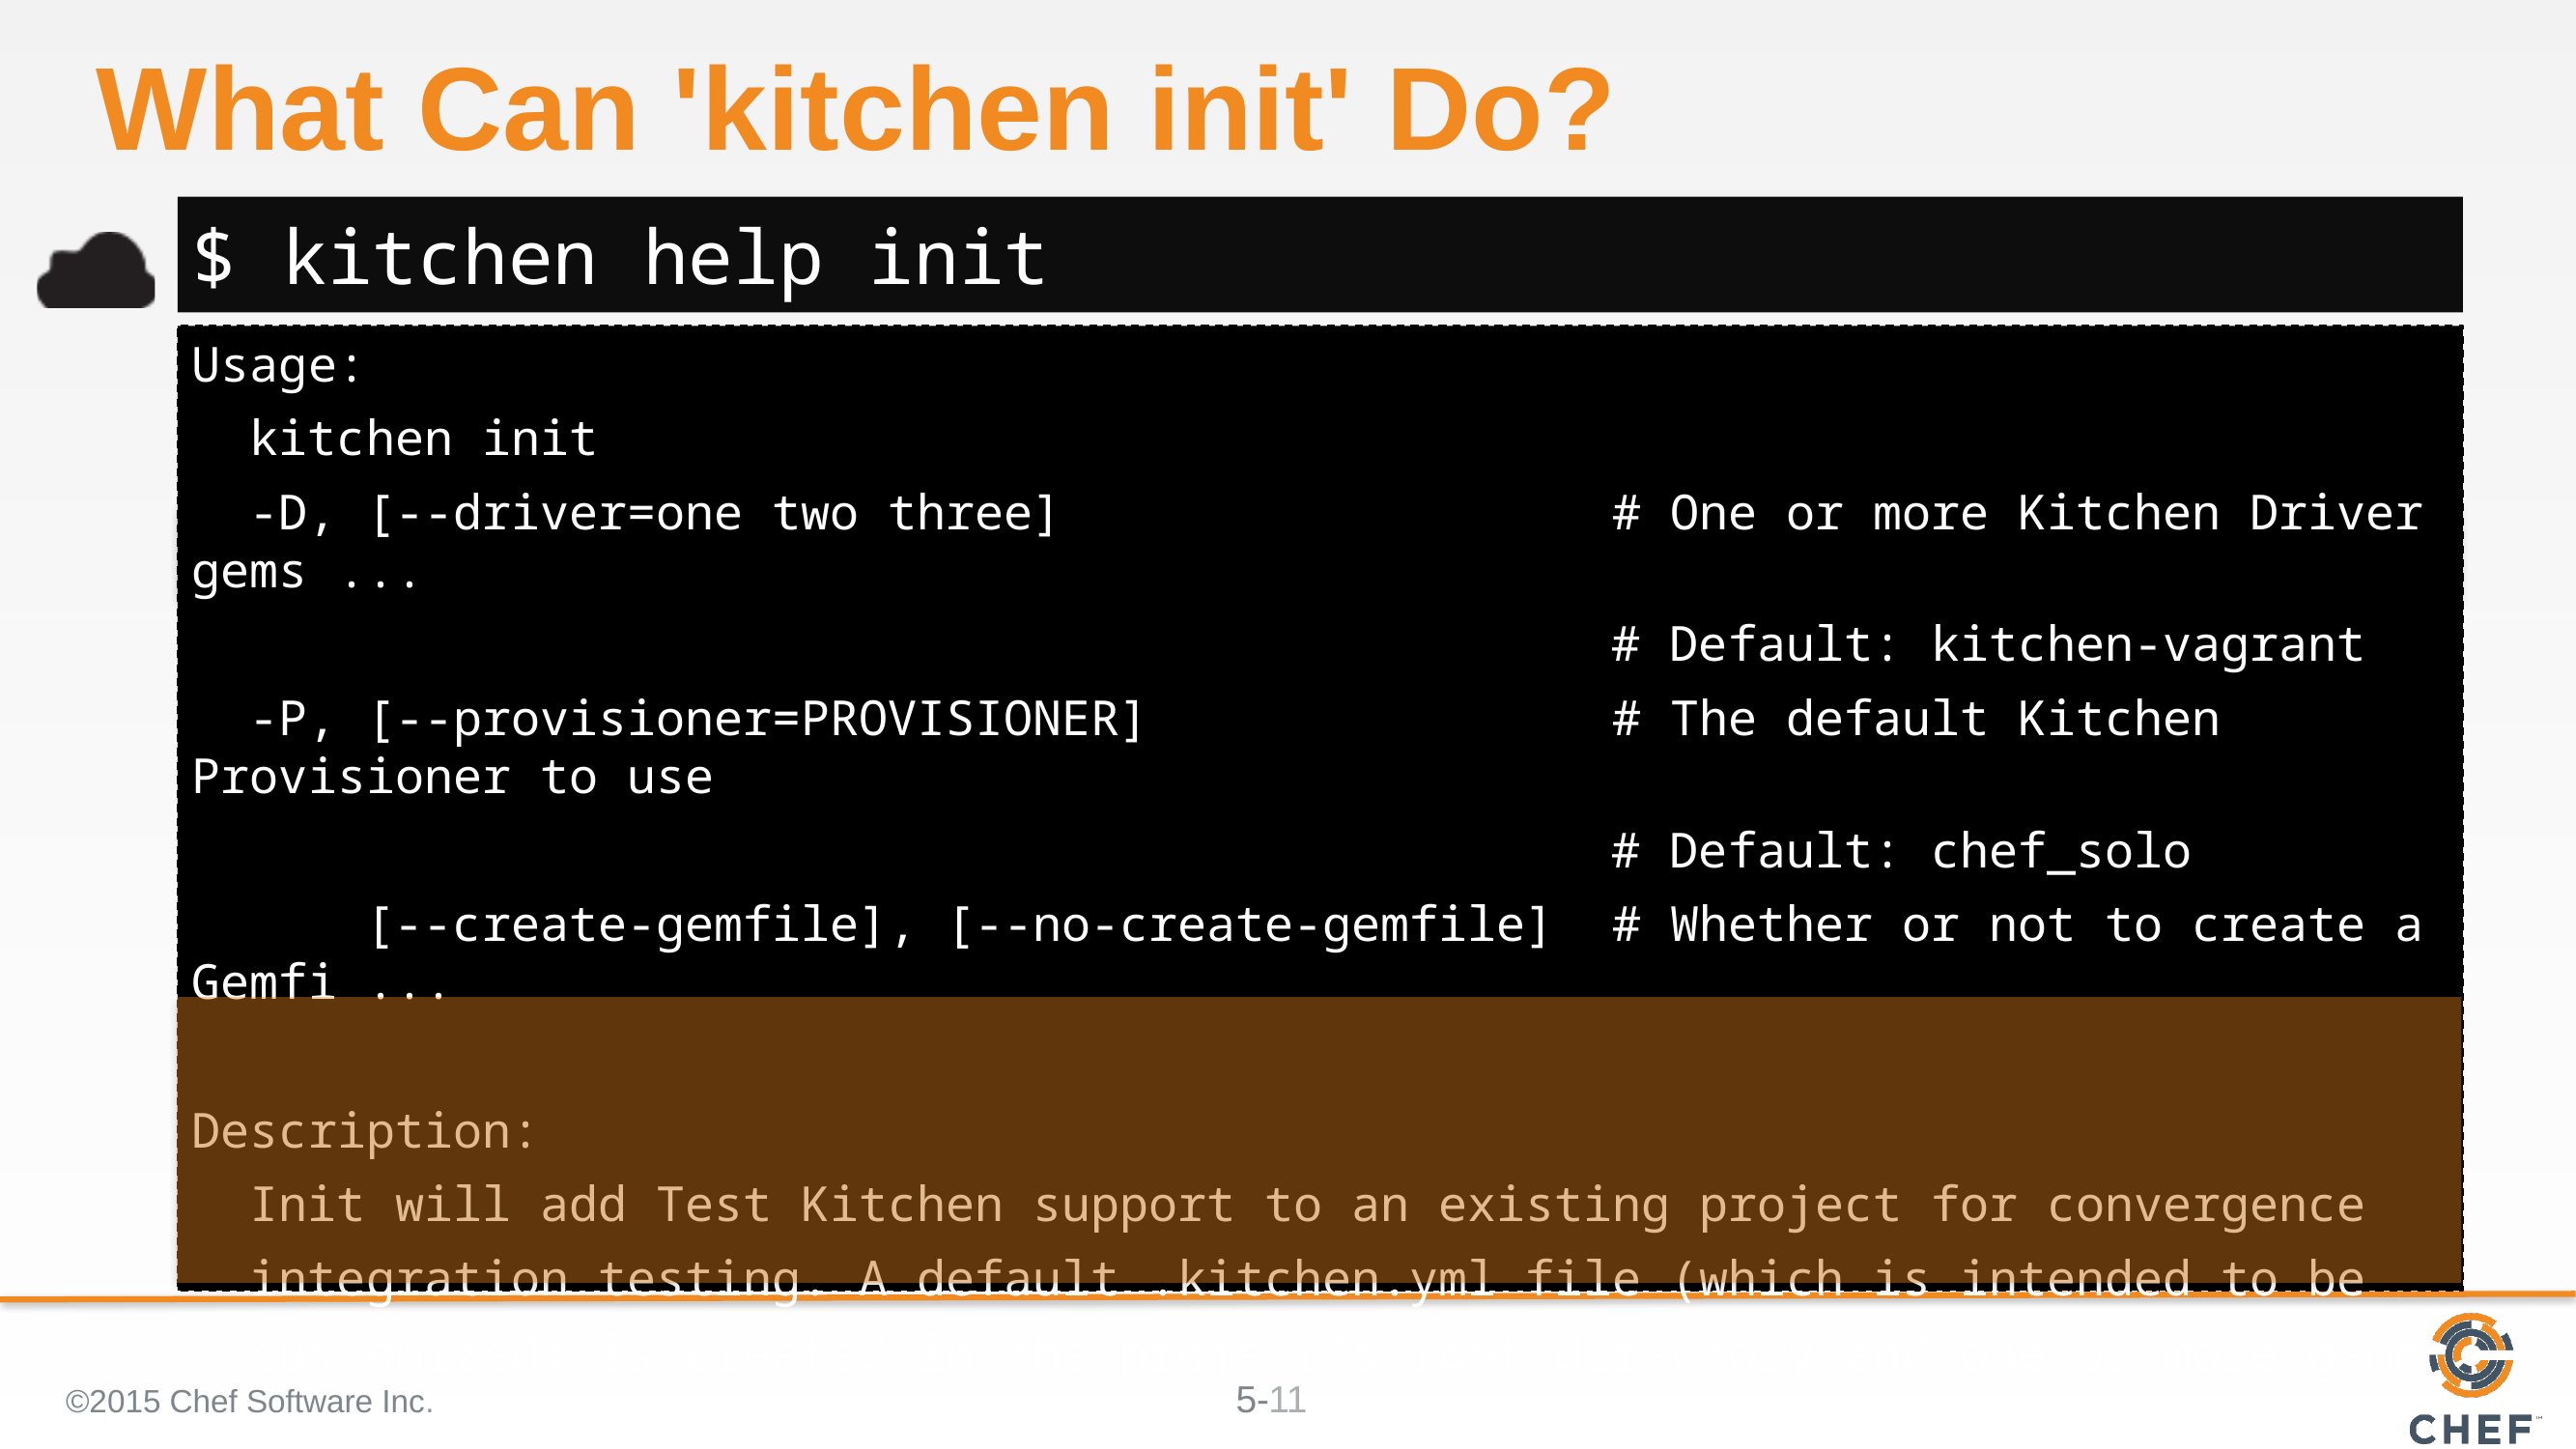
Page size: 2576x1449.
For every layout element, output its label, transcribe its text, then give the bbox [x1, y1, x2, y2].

list $ kitchen help init [177, 196, 2463, 313]
picture [2399, 1297, 2550, 1449]
text_box [176, 996, 2462, 1284]
list Usage: kitchen init -D, [--driver=one two three] # One or more Kitchen Driver gems ... # Default: kitchen-vagrant -P, [--provisioner=PROVISIONER] # The default Kitchen Provisioner to use # Default: chef_solo [--create-gemfile], [--no-create-gemfile] # Whether or not to create a Gemfi ... Description: Init will add Test Kitchen support to an existing project for convergence integration testing. A default .kitchen.yml file (which is intended to be customized) is created in the project's root directory and one or more gems will be added to the project's Gemfile. [177, 325, 2464, 996]
footer ©2015 Chef Software Inc. [51, 1359, 952, 1440]
slide_number 11 [998, 1359, 1578, 1437]
title What Can 'kitchen init' Do? [96, 48, 2463, 180]
